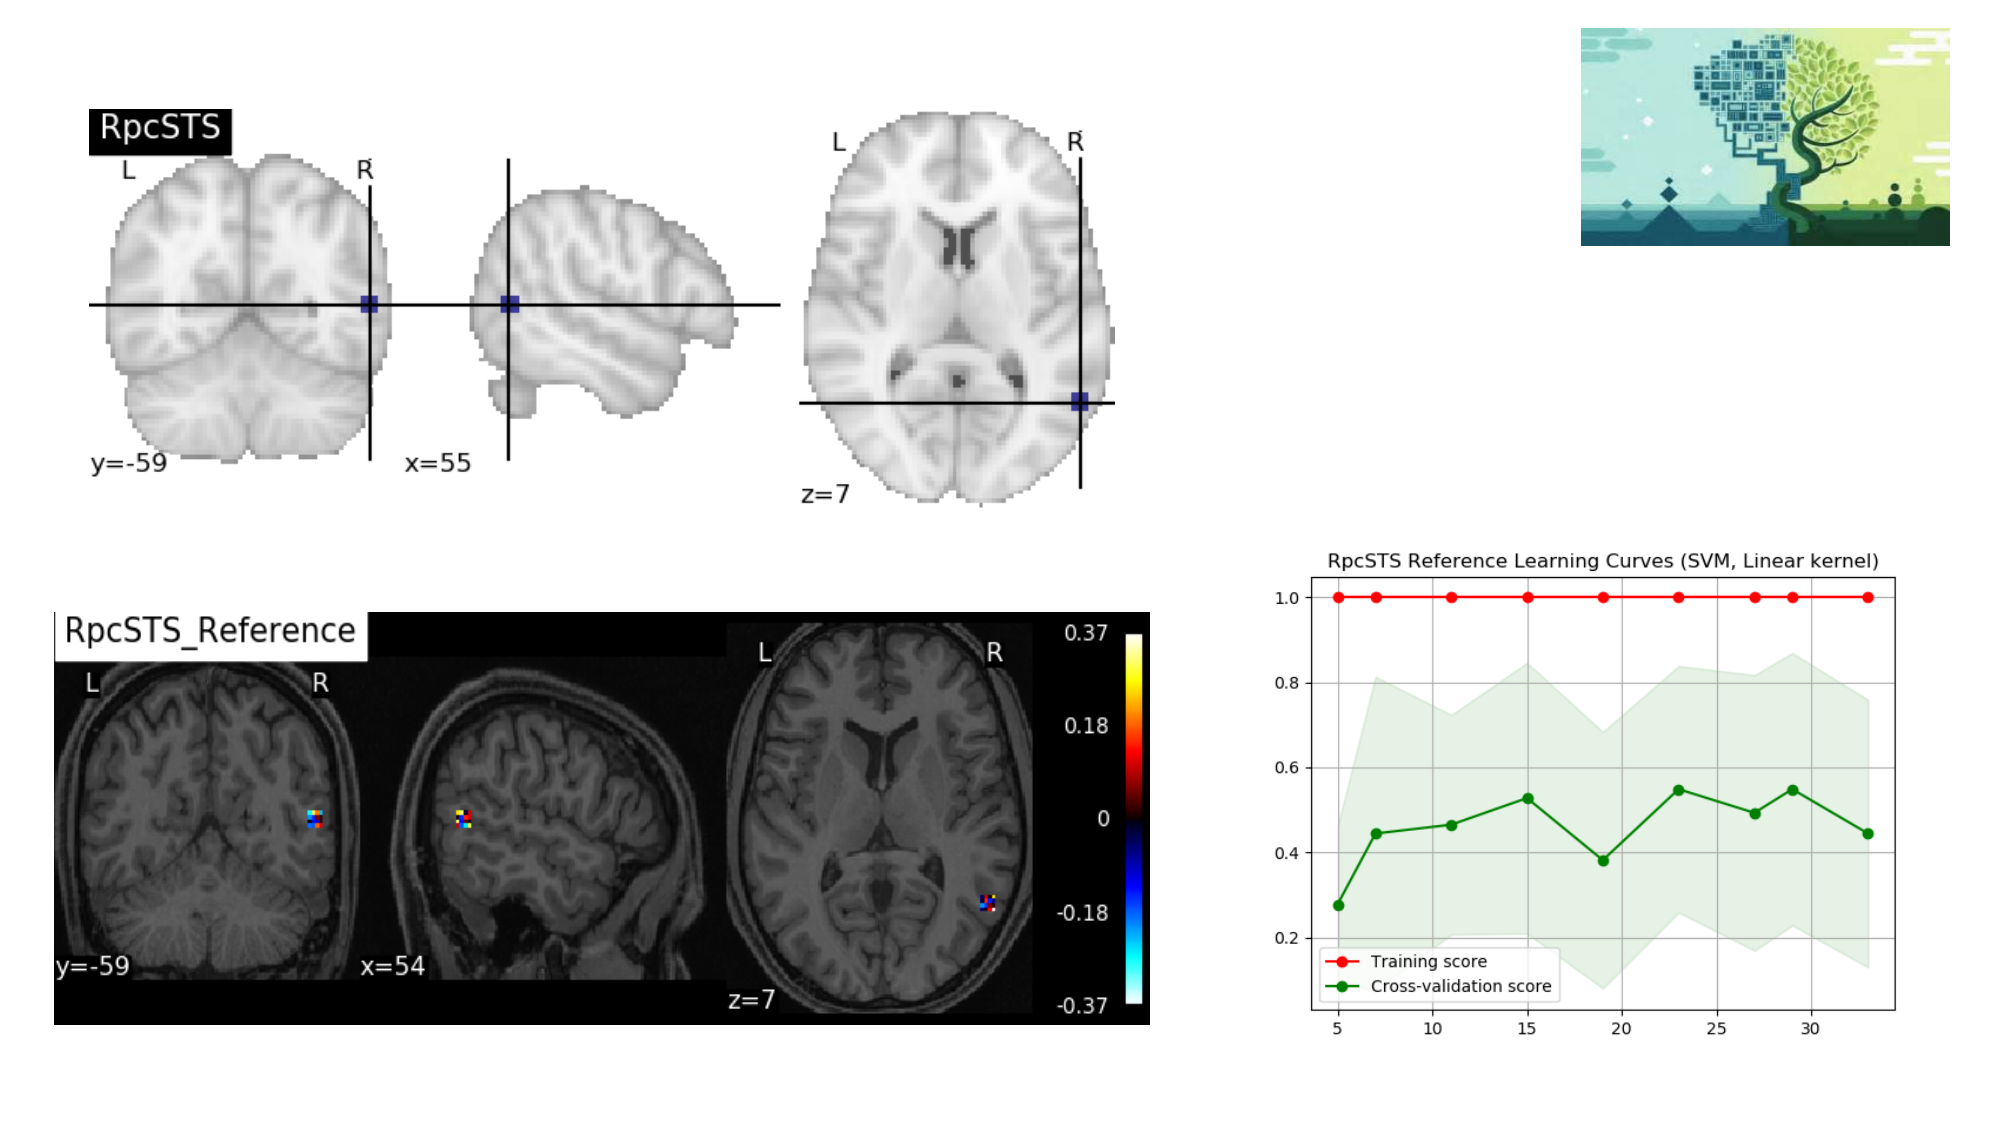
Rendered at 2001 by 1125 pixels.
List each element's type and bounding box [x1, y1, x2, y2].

picture [1217, 510, 1970, 1072]
picture [54, 612, 1150, 1025]
picture [89, 109, 1115, 511]
picture [1581, 28, 1950, 246]
